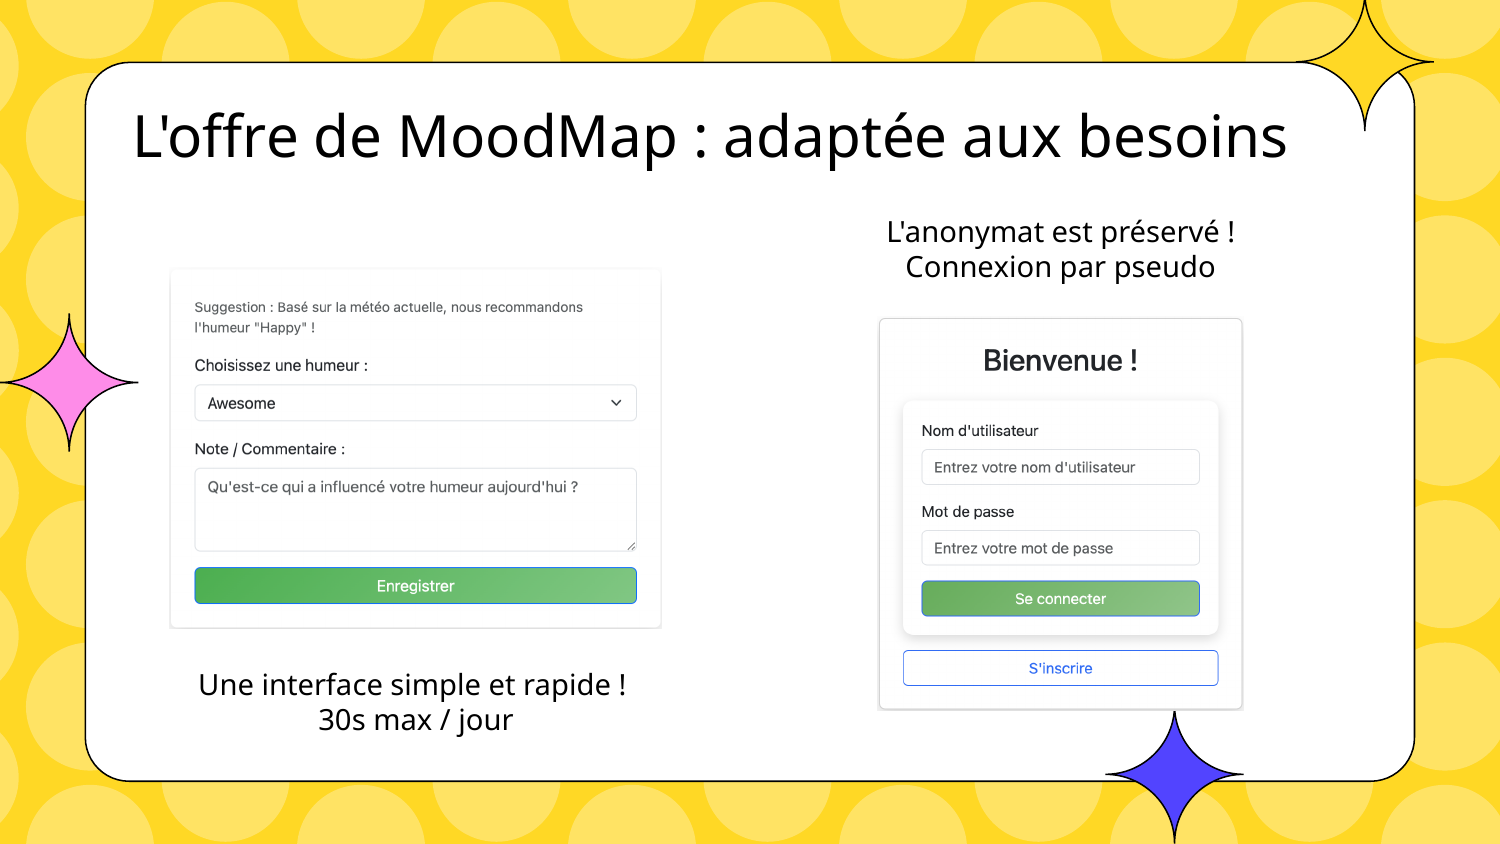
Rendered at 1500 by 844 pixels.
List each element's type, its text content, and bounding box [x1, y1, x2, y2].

text_box Une interface simple et rapide ! 30s max / jour [121, 658, 711, 744]
text_box [1105, 719, 1244, 844]
text_box [0, 313, 139, 452]
text_box [1295, 0, 1434, 132]
picture [169, 267, 663, 629]
text_box L'anonymat est préservé ! Connexion par pseudo [766, 205, 1356, 291]
picture [877, 316, 1244, 711]
title L'offre de MoodMap : adaptée aux besoins [117, 84, 1383, 178]
